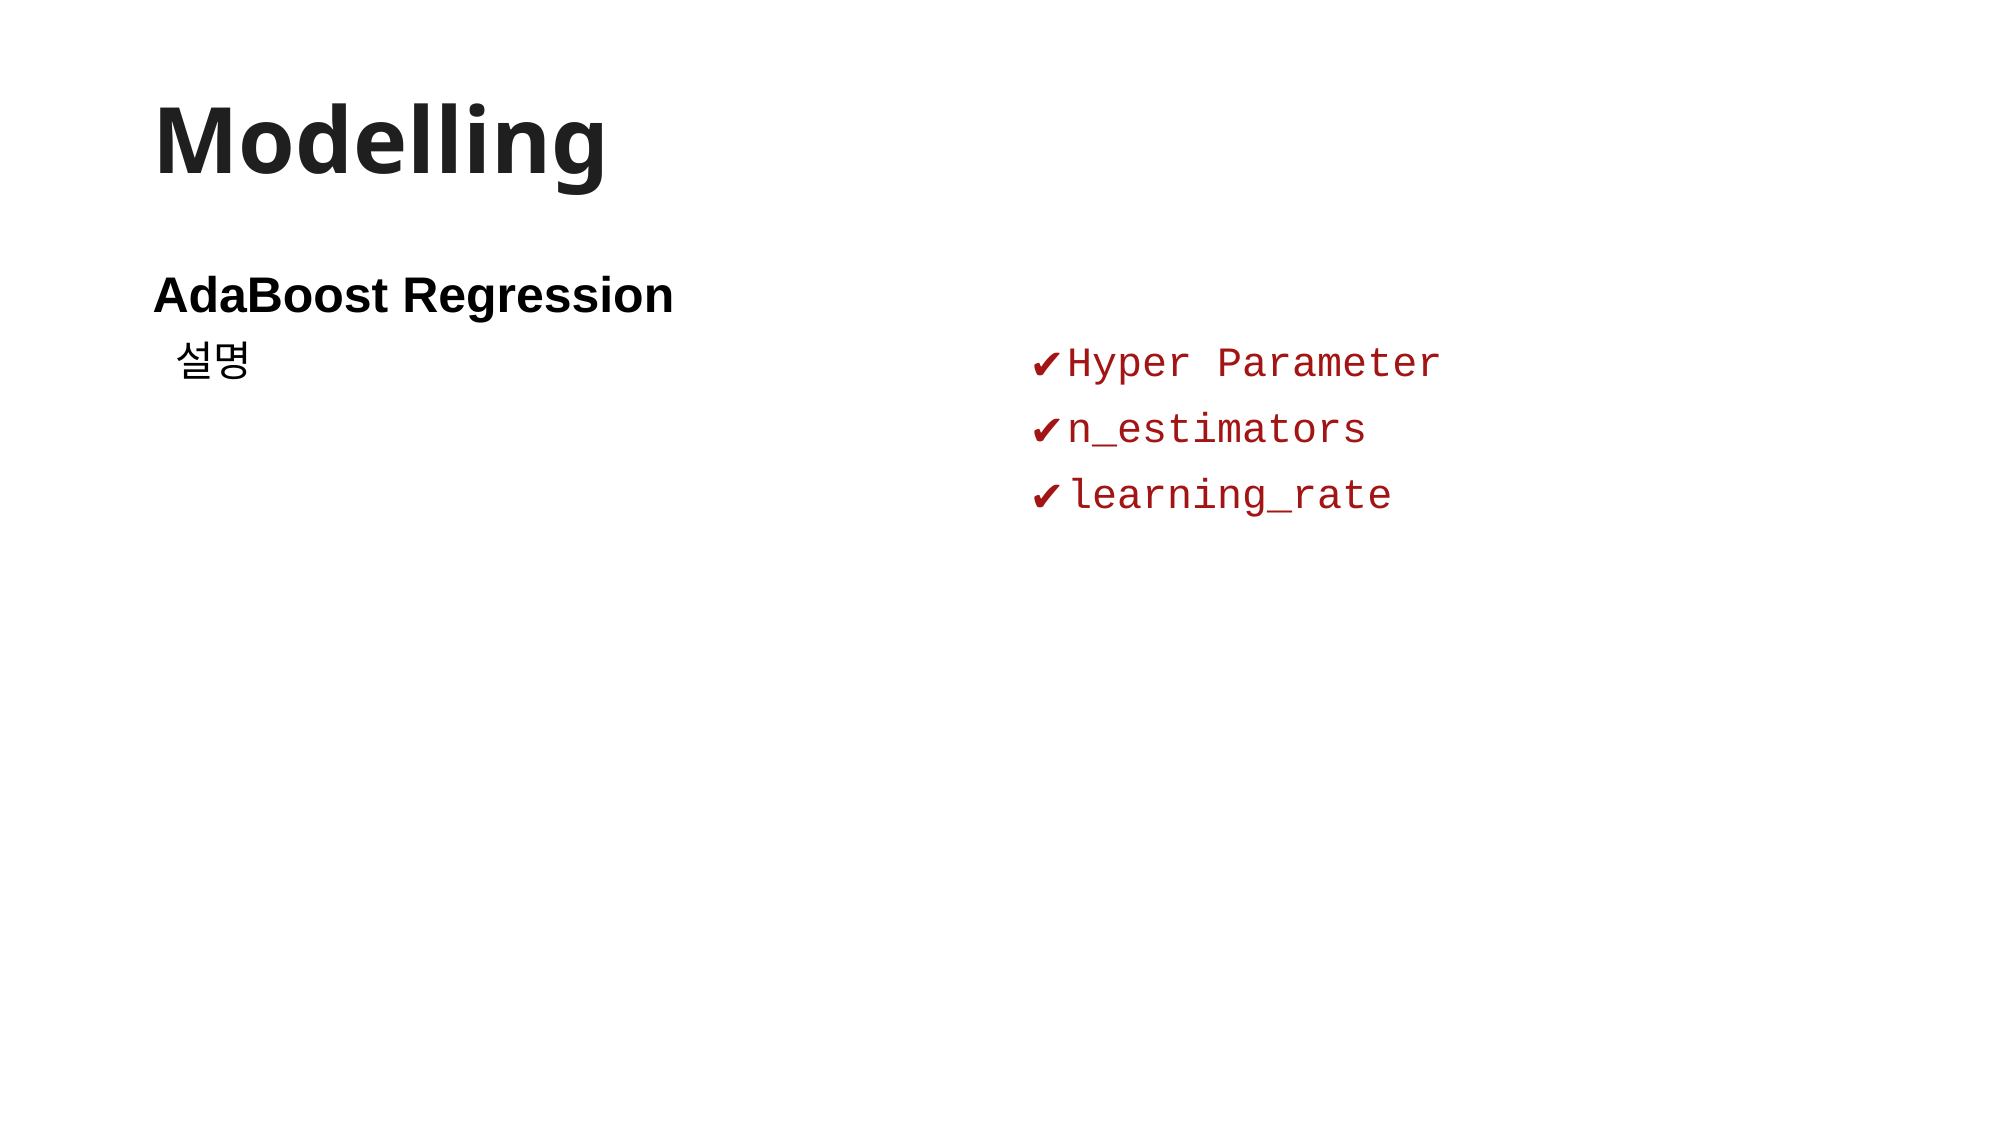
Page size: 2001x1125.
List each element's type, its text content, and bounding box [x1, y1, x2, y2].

title Modelling [137, 59, 1863, 227]
list AdaBoost Regression [137, 233, 1863, 332]
list 설명 [139, 333, 986, 1016]
list Hyper Parameter n_estimators learning_rate [1014, 333, 1863, 1016]
